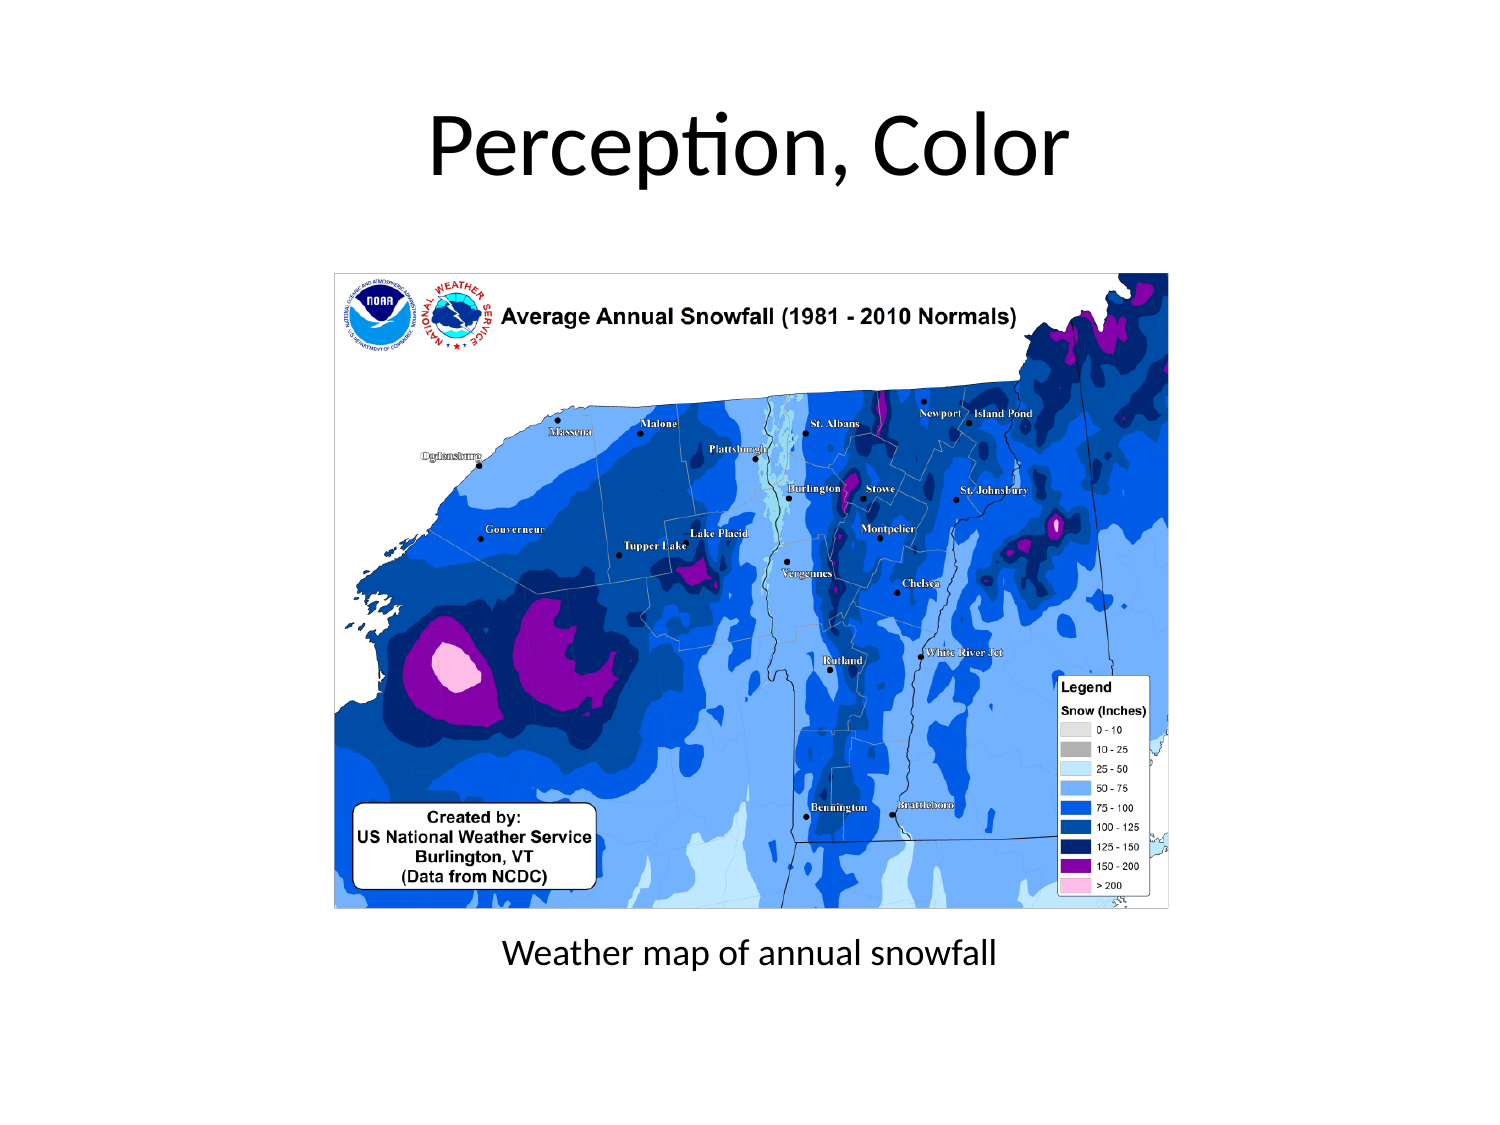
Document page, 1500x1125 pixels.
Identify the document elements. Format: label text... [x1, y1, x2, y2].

title Perception, Color [75, 45, 1425, 233]
text_box Weather map of annual snowfall [74, 920, 1425, 1005]
picture [322, 262, 1180, 921]
